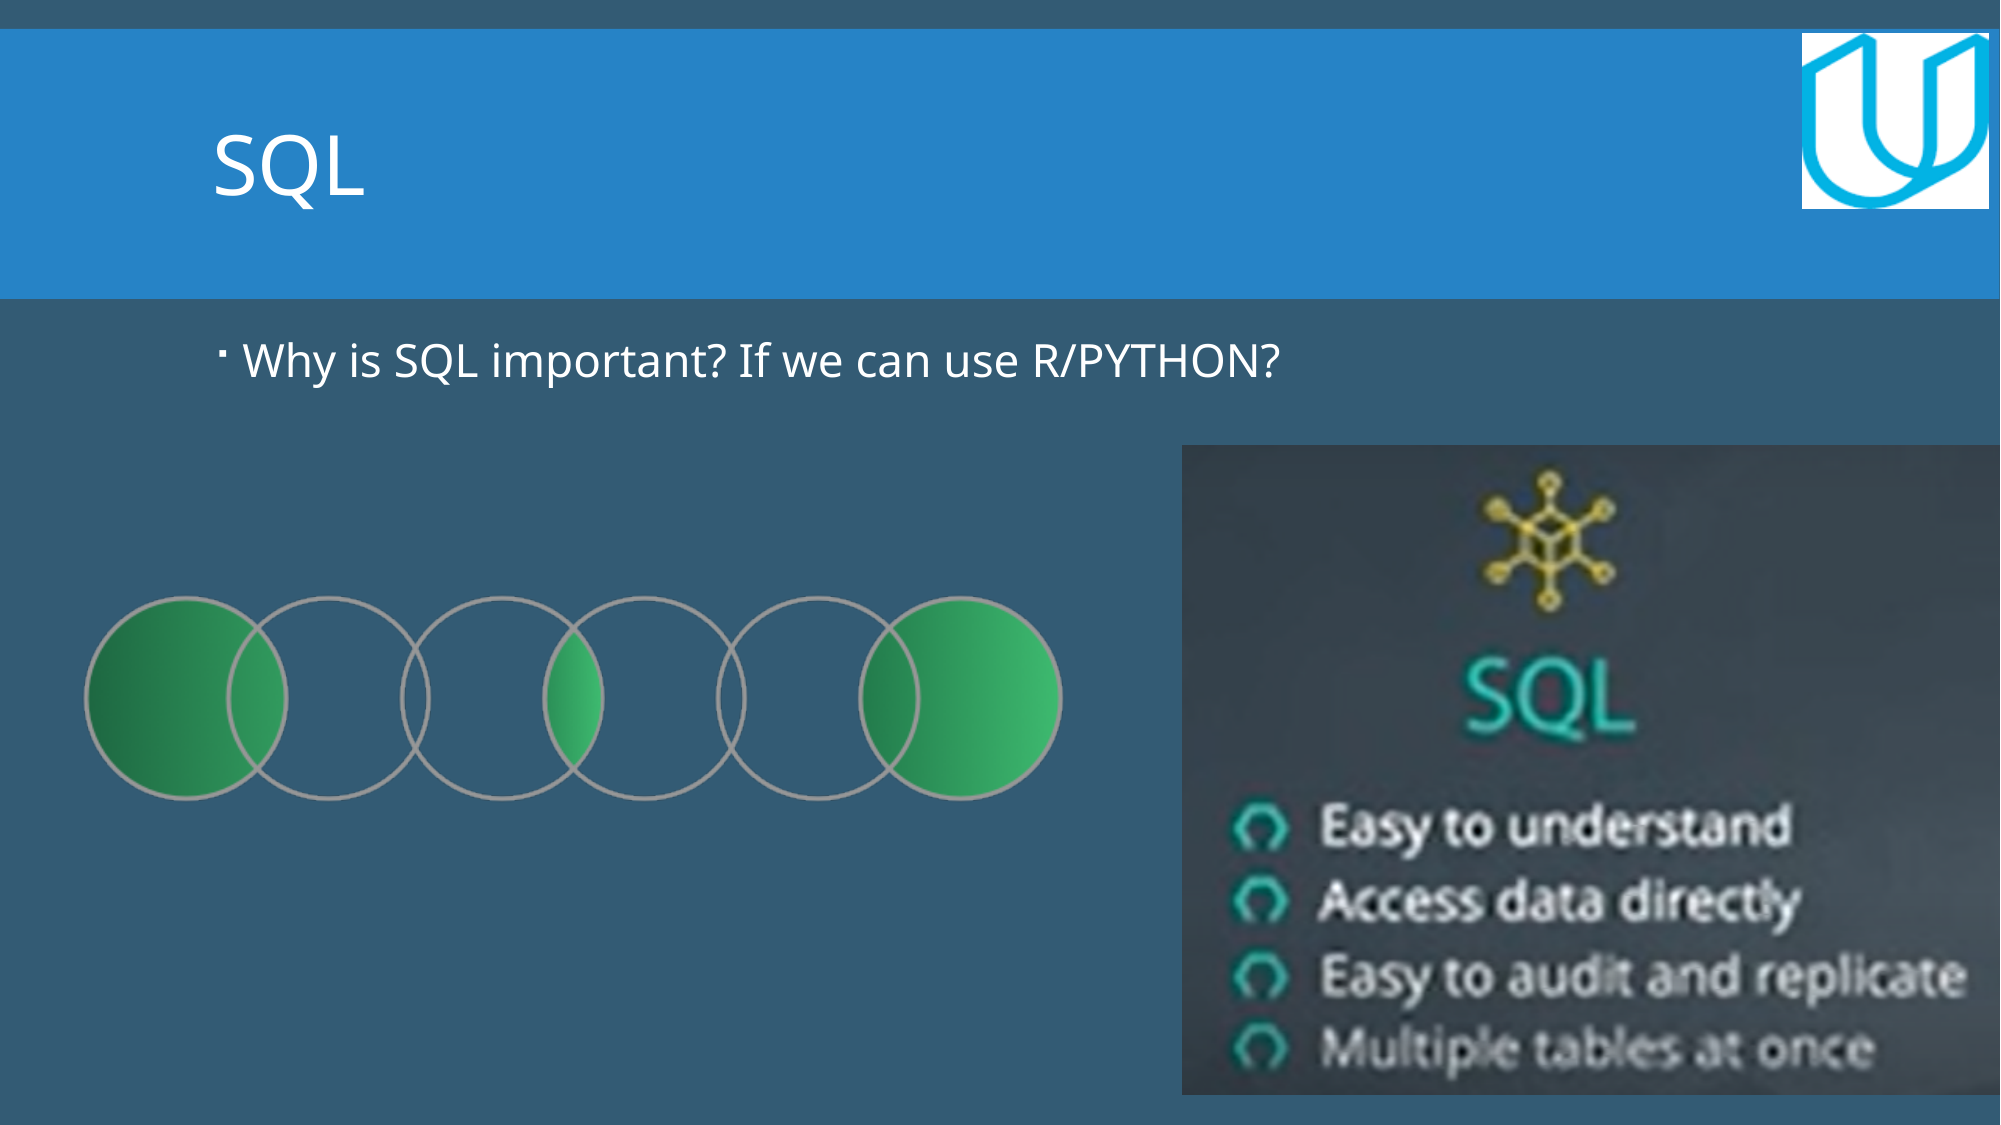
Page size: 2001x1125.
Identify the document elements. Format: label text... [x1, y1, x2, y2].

picture [1182, 445, 2000, 1096]
picture [1802, 33, 1989, 167]
picture [1933, 47, 1974, 167]
picture [1803, 159, 1866, 209]
list Why is SQL important? If we can use R/PYTHON? [197, 329, 1803, 1020]
picture [77, 445, 1075, 965]
picture [1876, 124, 1989, 209]
picture [1816, 47, 1912, 197]
title sql [197, 46, 1803, 295]
